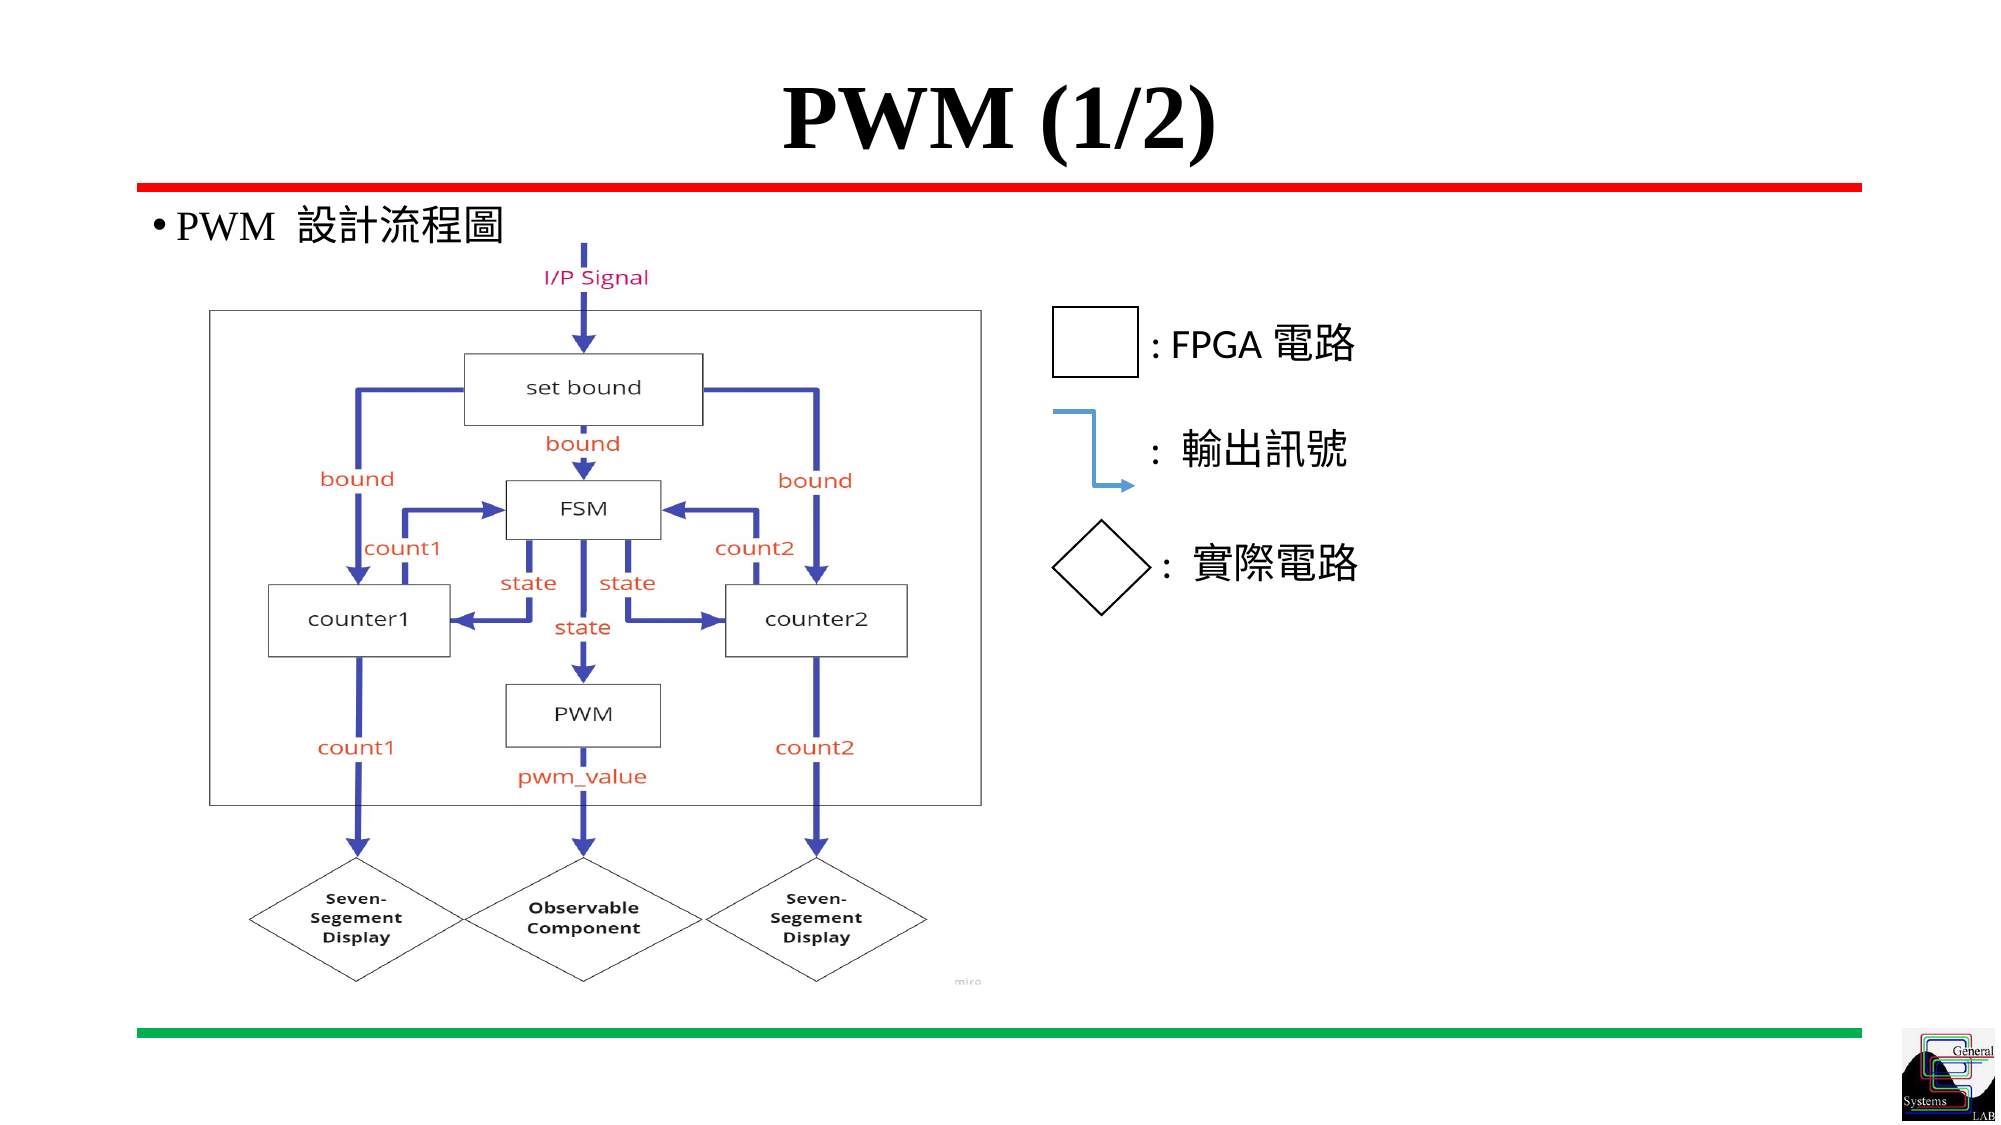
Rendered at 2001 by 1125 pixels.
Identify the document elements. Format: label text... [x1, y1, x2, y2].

text_box [1051, 518, 1146, 617]
text_box : FPGA電路 [1135, 309, 1371, 374]
picture [172, 222, 1000, 999]
picture [1902, 1028, 1995, 1121]
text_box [1052, 411, 1136, 486]
text_box [1052, 306, 1139, 378]
text_box : 輸出訊號 [1136, 415, 1363, 481]
title PWM (1/2) [137, 59, 1863, 178]
text_box : 實際電路 [1146, 529, 1374, 595]
list PWM 設計流程圖 [137, 197, 1863, 1024]
